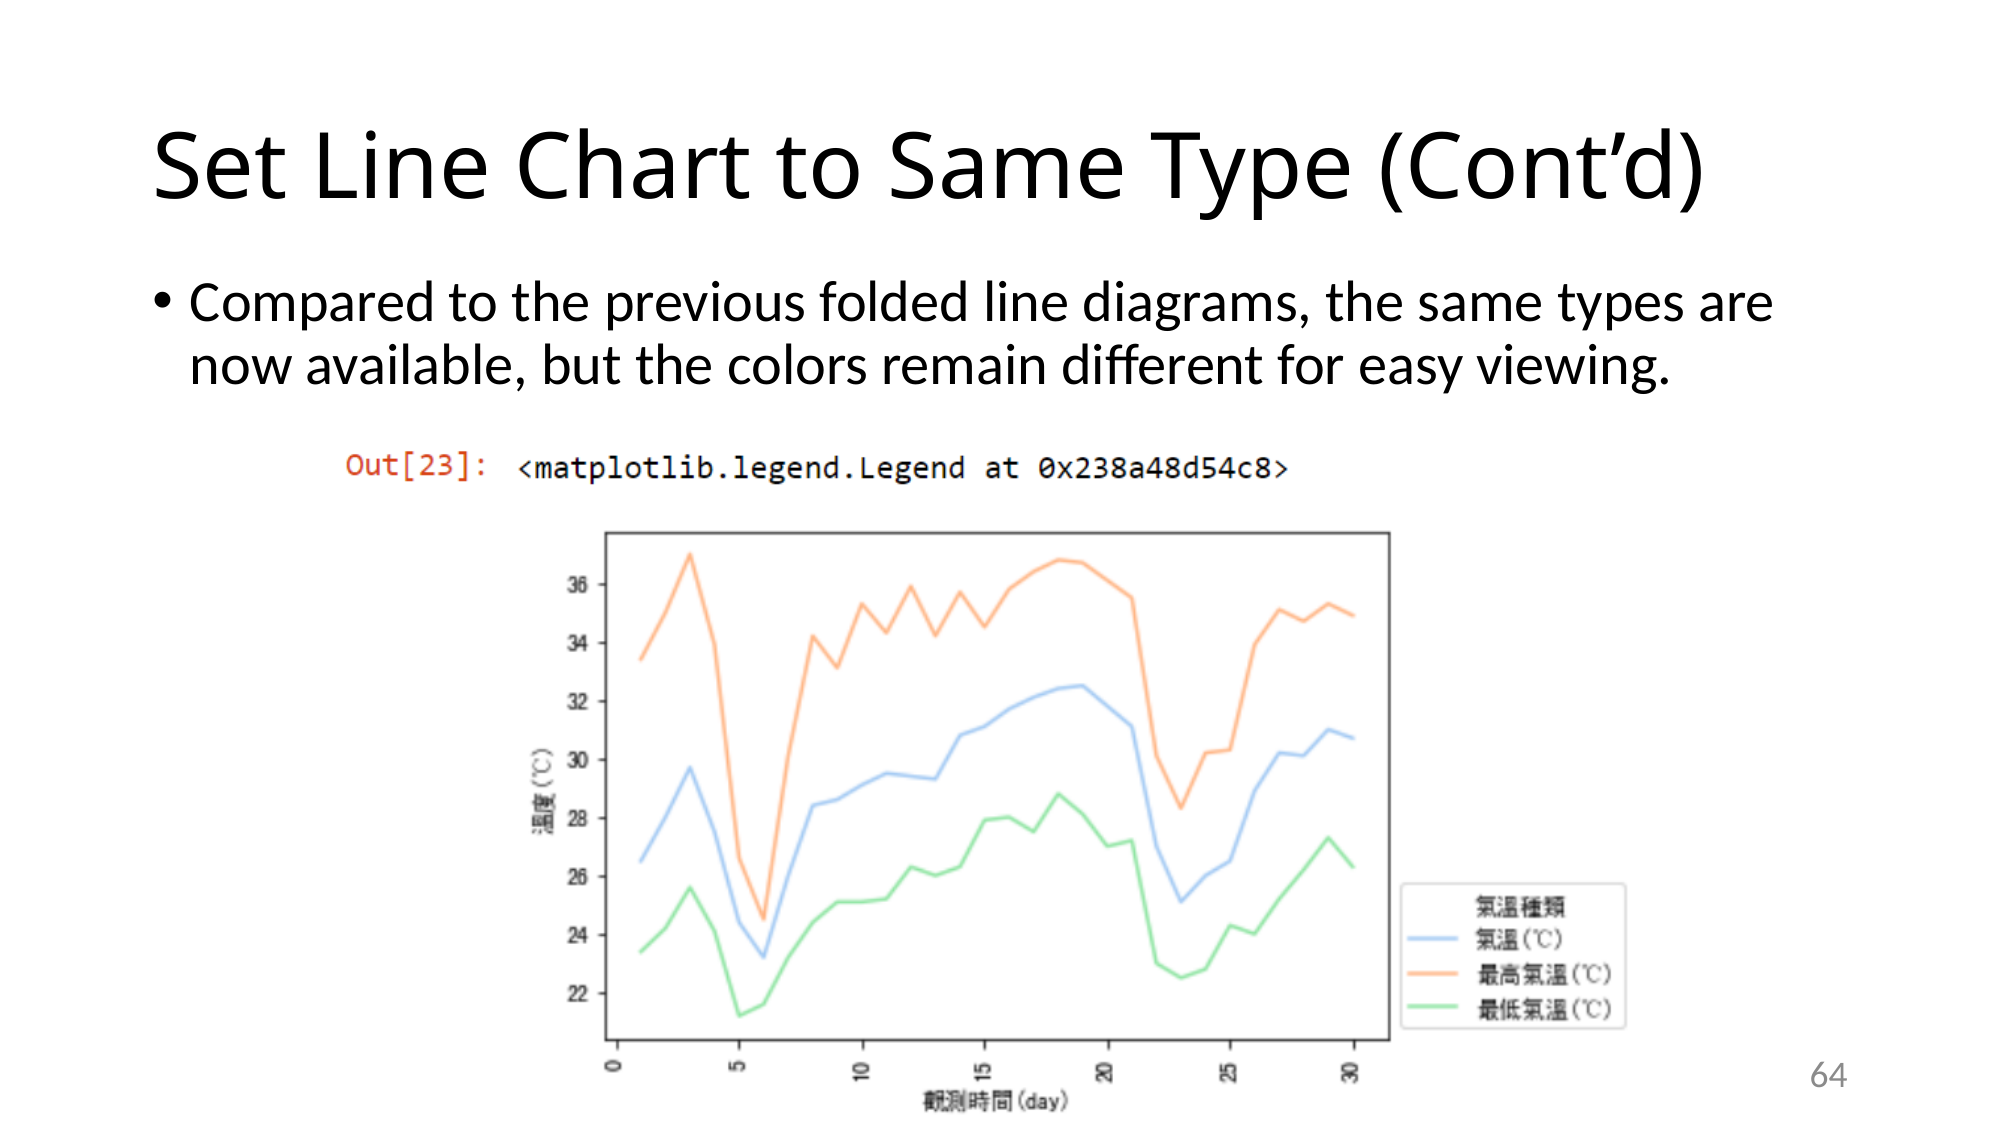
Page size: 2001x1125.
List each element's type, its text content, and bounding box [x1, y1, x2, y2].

title Set Line Chart to Same Type (Cont’d) [137, 59, 1863, 264]
slide_number 64 [1665, 1042, 1863, 1103]
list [335, 435, 1665, 1125]
text_box Compared to the previous folded line diagrams, the same types are now available, but the colors remain different for easy viewing. [137, 264, 1863, 978]
